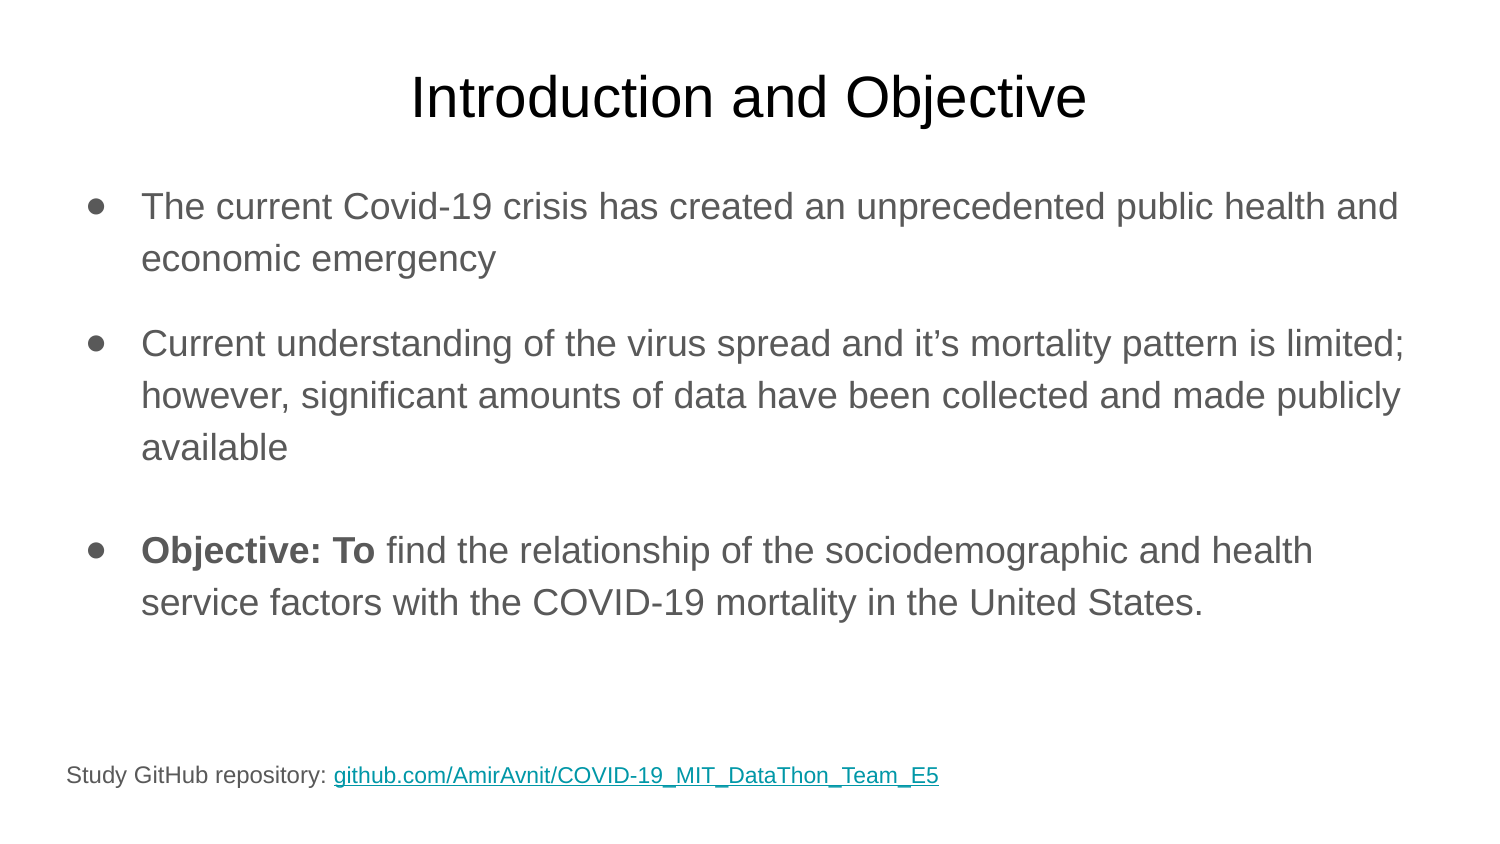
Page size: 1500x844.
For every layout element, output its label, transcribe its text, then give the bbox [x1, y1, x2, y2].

list The current Covid-19 crisis has created an unprecedented public health and economic emergency Current understanding of the virus spread and it’s mortality pattern is limited; however, significant amounts of data have been collected and made publicly available Objective: To find the relationship of the sociodemographic and health service factors with the COVID-19 mortality in the United States. Study GitHub repository: github.com/AmirAvnit/COVID-19_MIT_DataThon_Team_E5 [51, 160, 1449, 788]
title Introduction and Objective [51, 44, 1449, 139]
